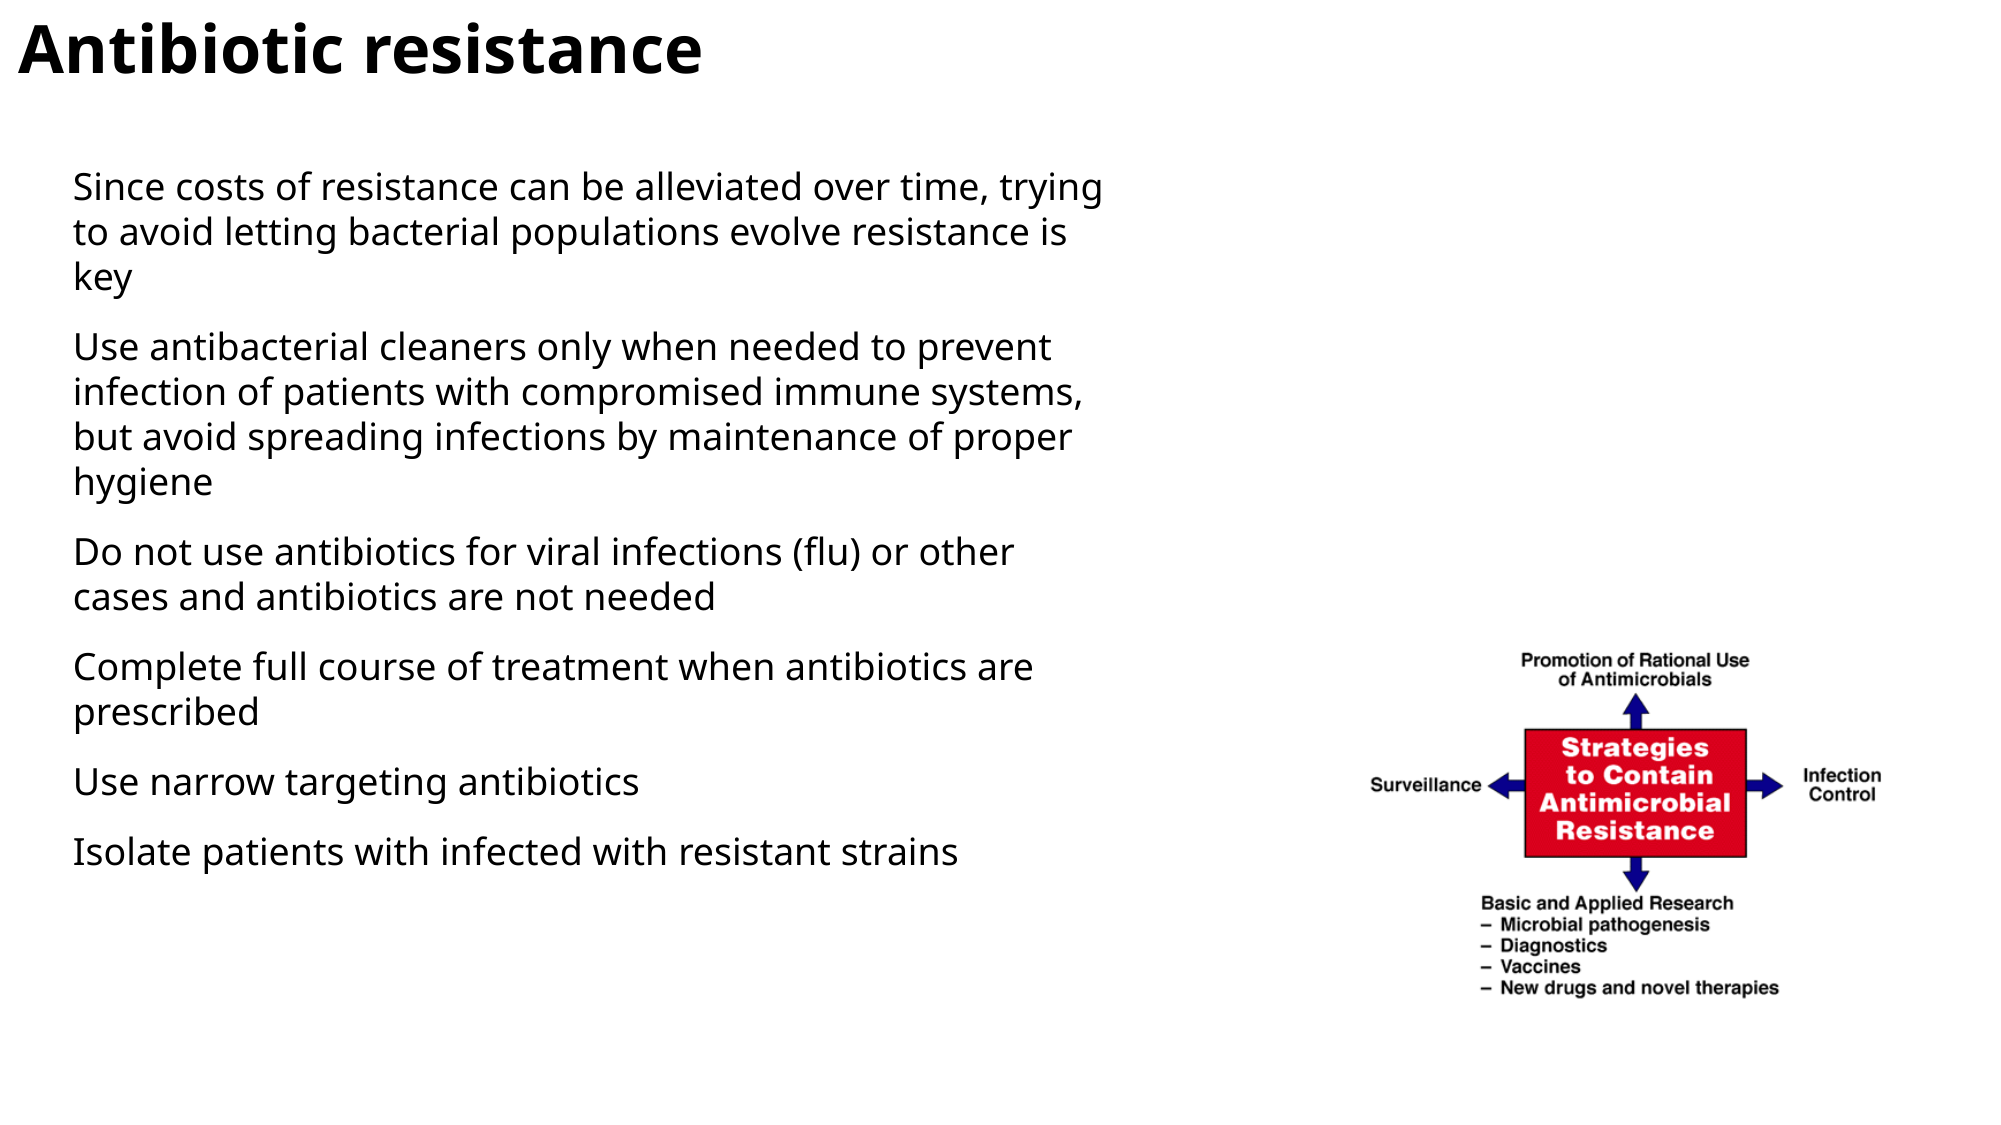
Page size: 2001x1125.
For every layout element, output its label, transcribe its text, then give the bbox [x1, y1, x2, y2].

text_box Antibiotic resistance [4, 0, 720, 95]
text_box Since costs of resistance can be alleviated over time, trying to avoid letting bacterial populations evolve resistance is key Use antibacterial cleaners only when needed to prevent infection of patients with compromised immune systems, but avoid spreading infections by maintenance of proper hygiene Do not use antibiotics for viral infections (flu) or other cases and antibiotics are not needed Complete full course of treatment when antibiotics are prescribed Use narrow targeting antibiotics Isolate patients with infected with resistant strains [58, 155, 1136, 881]
picture [1344, 631, 1920, 1025]
